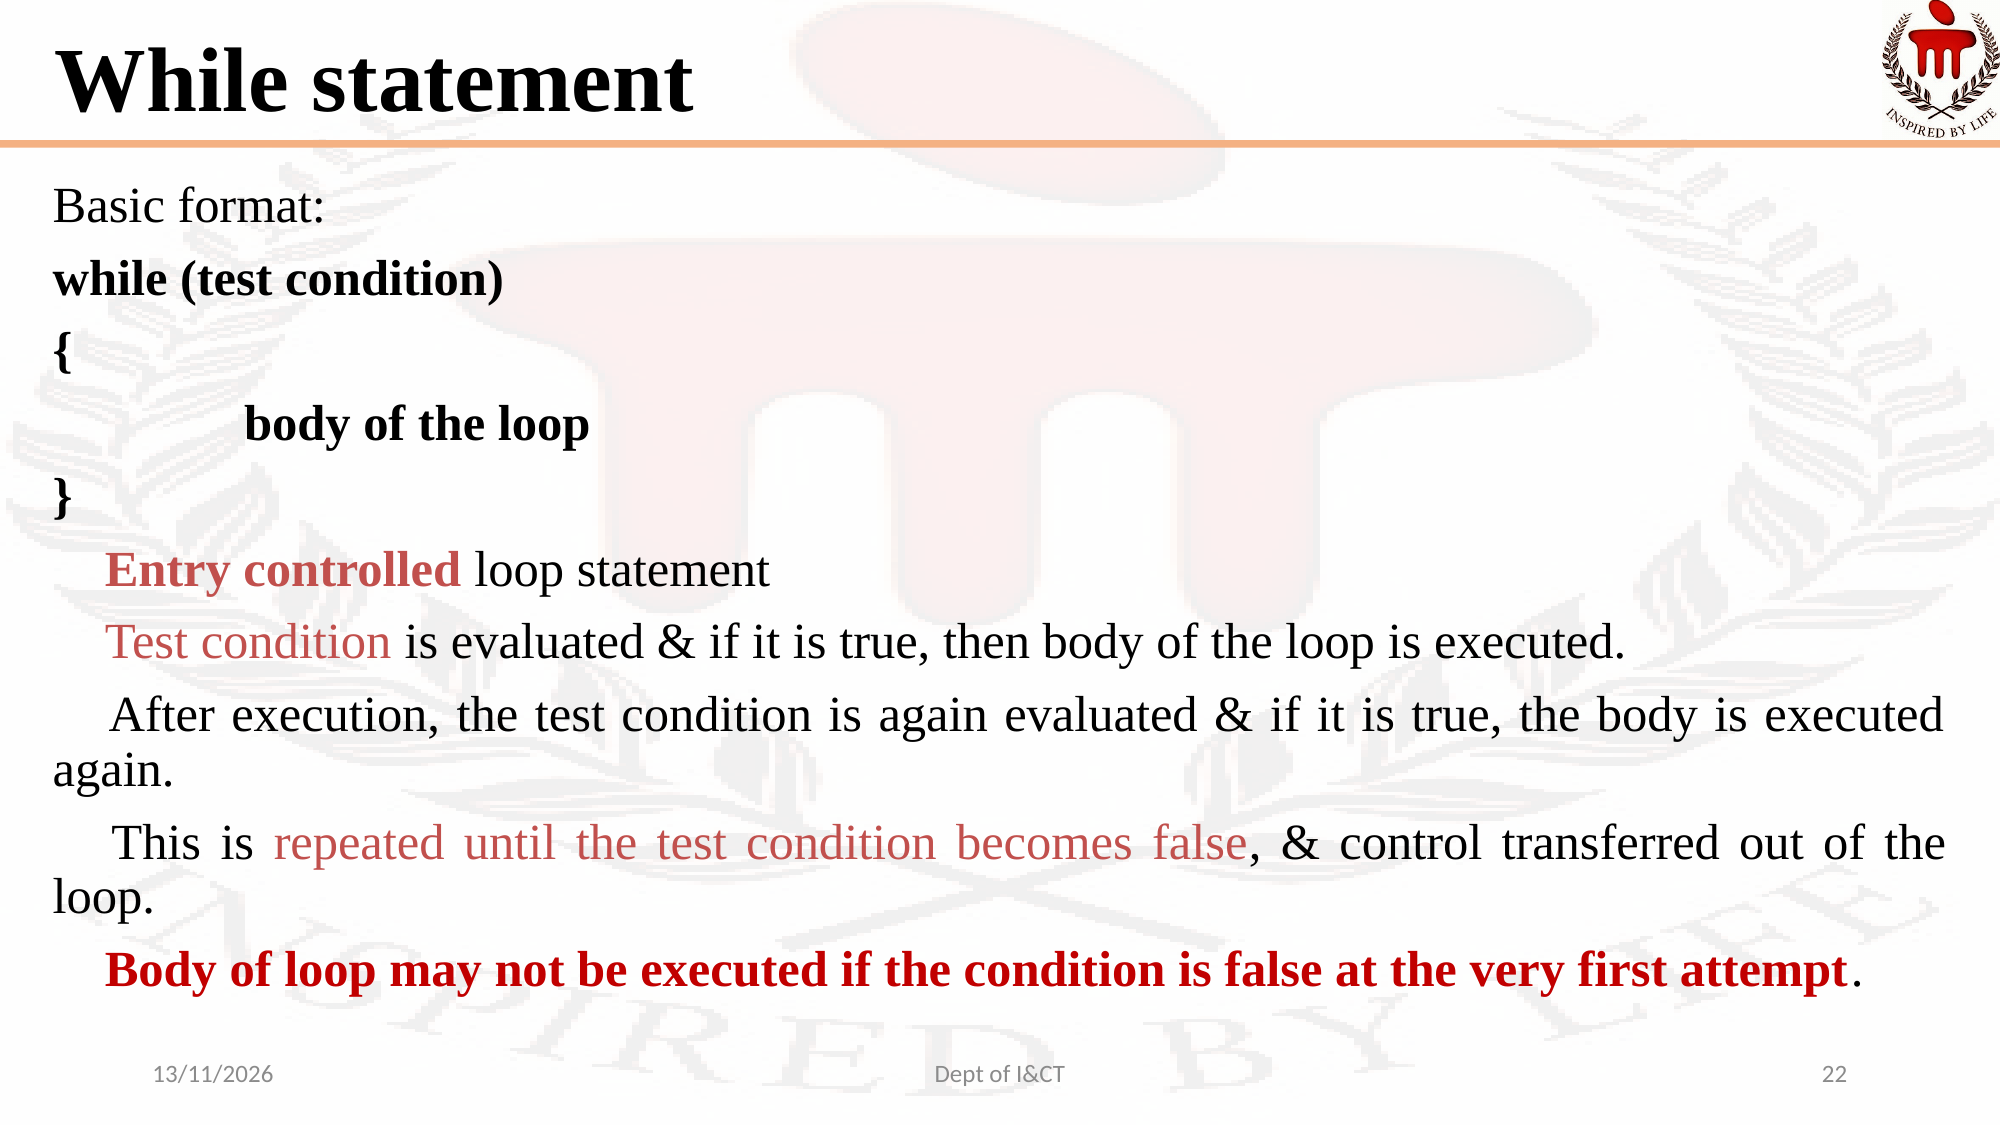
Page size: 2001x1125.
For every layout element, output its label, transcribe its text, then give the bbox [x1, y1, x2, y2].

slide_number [137, 1042, 588, 1103]
footer Dept of I&CT [662, 1042, 1338, 1103]
title While statement [39, 22, 1863, 141]
picture [1882, 0, 2000, 140]
list Basic format: while (test condition) { body of the loop }  Entry controlled loop statement  Test condition is evaluated & if it is true, then body of the loop is executed.  After execution, the test condition is again evaluated & if it is true, the body is executed again.  This is repeated until the test condition becomes false, & control transferred out of the loop.  Body of loop may not be executed if the condition is false at the very first attempt. [37, 171, 1963, 1012]
slide_number 22 [1412, 1042, 1863, 1103]
